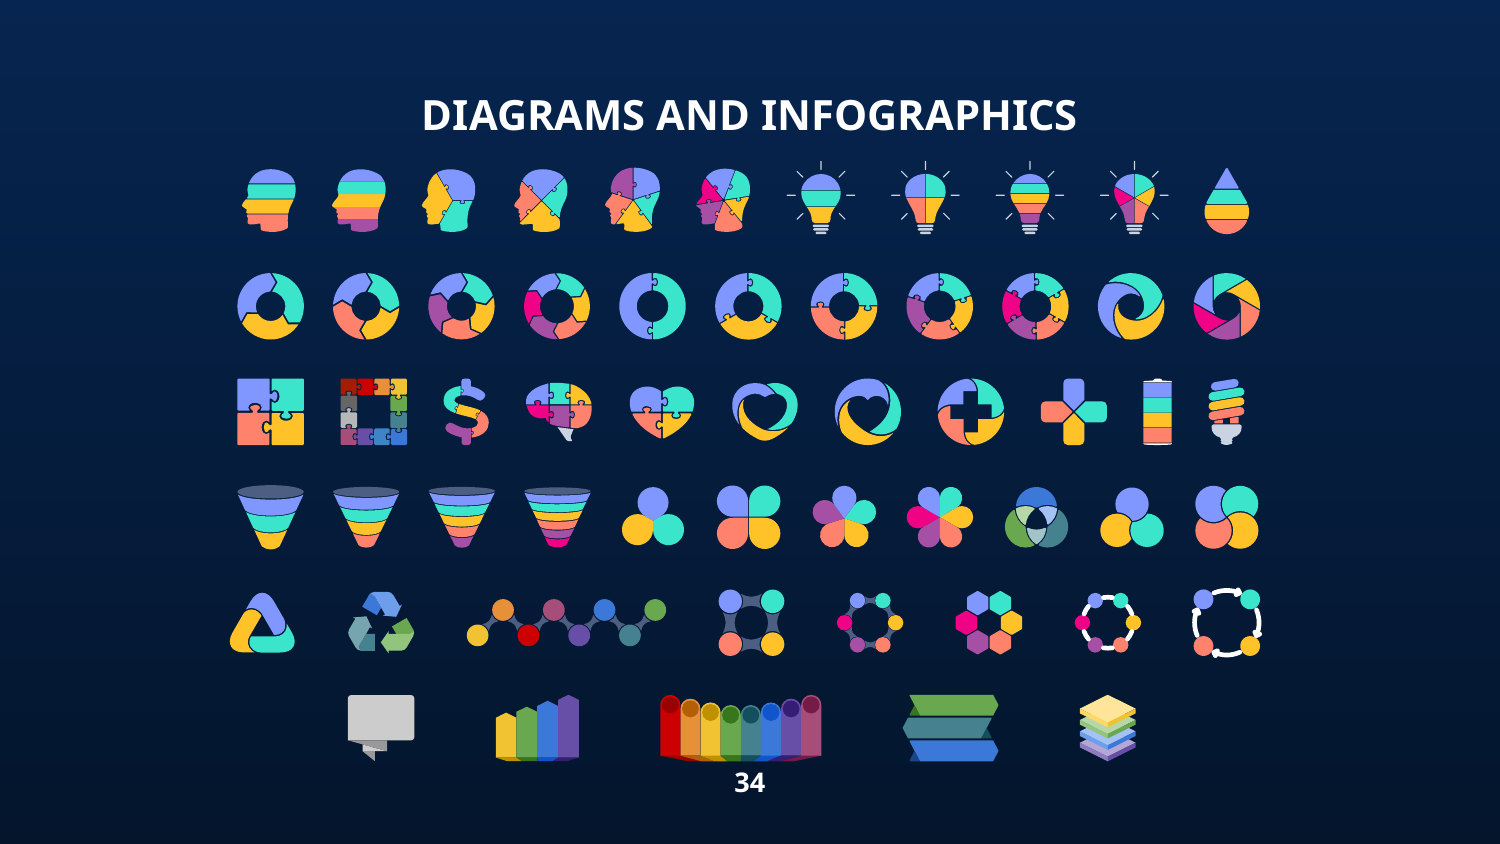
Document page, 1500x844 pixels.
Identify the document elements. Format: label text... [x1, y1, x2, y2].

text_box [1040, 378, 1108, 446]
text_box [340, 378, 408, 446]
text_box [421, 167, 479, 235]
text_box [1207, 378, 1246, 446]
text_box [428, 272, 495, 340]
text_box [906, 272, 974, 340]
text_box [525, 382, 593, 442]
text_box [1143, 378, 1172, 446]
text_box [1099, 160, 1169, 235]
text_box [428, 486, 496, 548]
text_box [523, 272, 591, 340]
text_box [1001, 272, 1069, 340]
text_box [241, 167, 297, 235]
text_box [1002, 486, 1069, 548]
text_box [810, 272, 878, 340]
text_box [513, 167, 570, 235]
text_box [786, 160, 856, 235]
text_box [495, 694, 580, 762]
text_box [332, 486, 400, 548]
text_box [890, 160, 961, 235]
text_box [1193, 485, 1261, 549]
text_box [906, 485, 974, 550]
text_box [228, 592, 296, 653]
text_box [523, 487, 591, 548]
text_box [347, 591, 415, 654]
slide_number 34 [705, 770, 795, 844]
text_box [443, 378, 490, 446]
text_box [955, 590, 1023, 655]
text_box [1074, 592, 1142, 653]
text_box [1097, 487, 1165, 548]
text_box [628, 384, 696, 439]
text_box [466, 598, 667, 647]
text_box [718, 589, 785, 657]
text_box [237, 272, 305, 340]
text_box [995, 160, 1065, 235]
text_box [1204, 167, 1250, 235]
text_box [902, 694, 999, 762]
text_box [237, 484, 305, 550]
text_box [660, 694, 822, 762]
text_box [331, 167, 387, 235]
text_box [332, 272, 400, 340]
title DIAGRAMS AND INFOGRAPHICS [203, 74, 1297, 140]
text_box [834, 378, 902, 446]
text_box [836, 592, 904, 653]
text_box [1097, 272, 1165, 340]
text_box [237, 378, 305, 446]
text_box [619, 272, 686, 340]
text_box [1193, 589, 1261, 657]
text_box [619, 486, 687, 548]
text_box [604, 167, 661, 235]
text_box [1079, 694, 1136, 762]
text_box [347, 694, 415, 762]
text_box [937, 378, 1005, 446]
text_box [714, 272, 782, 340]
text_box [1193, 272, 1261, 340]
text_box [715, 483, 783, 551]
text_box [695, 167, 752, 235]
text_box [731, 382, 799, 441]
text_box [810, 485, 878, 550]
